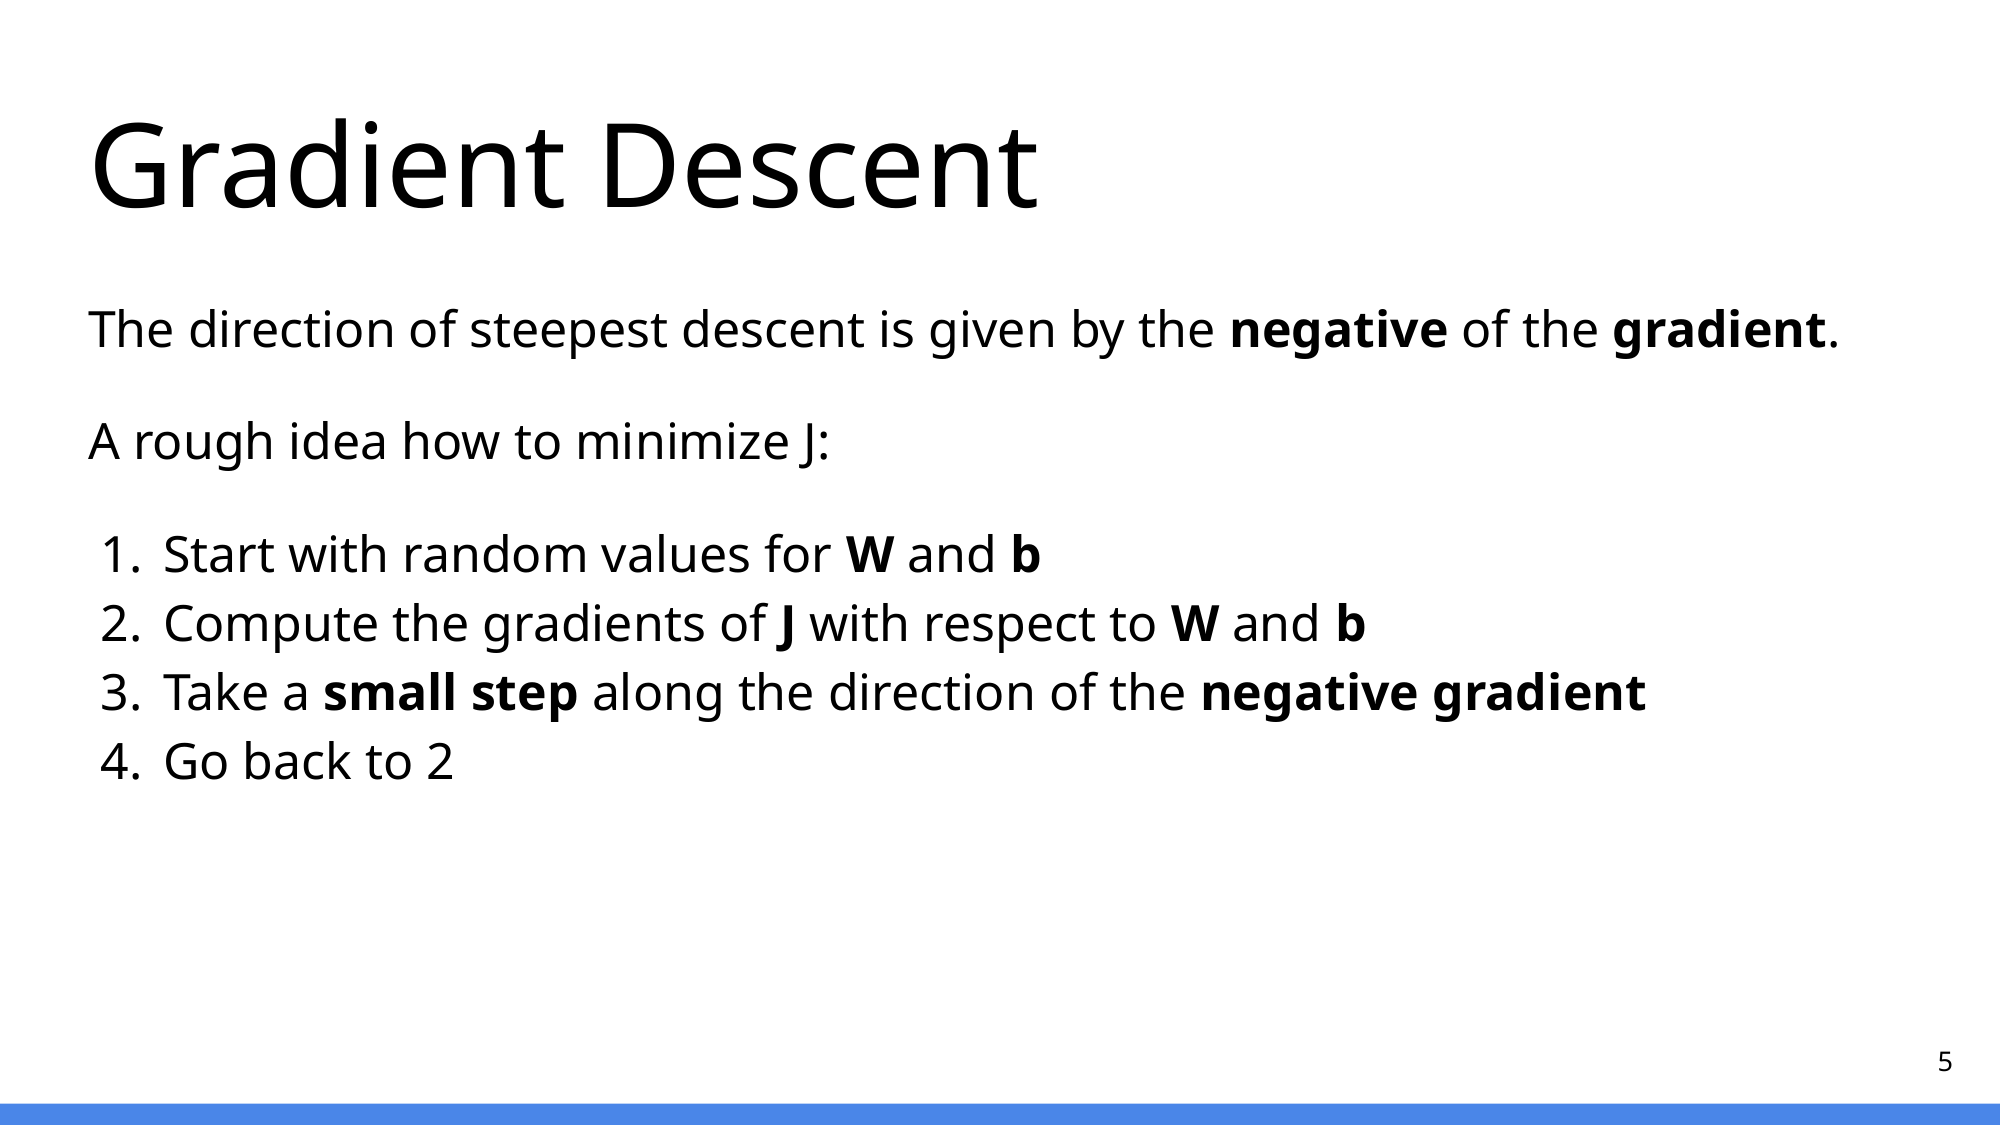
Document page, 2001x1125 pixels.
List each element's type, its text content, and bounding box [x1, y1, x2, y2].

title Gradient Descent [68, 69, 1932, 251]
slide_number ‹#› [1853, 1019, 1974, 1106]
list The direction of steepest descent is given by the negative of the gradient. A rough idea how to minimize J: Start with random values for W and b Compute the gradients of J with respect to W and b Take a small step along the direction of the negative gradient Go back to 2 [68, 267, 1932, 1002]
